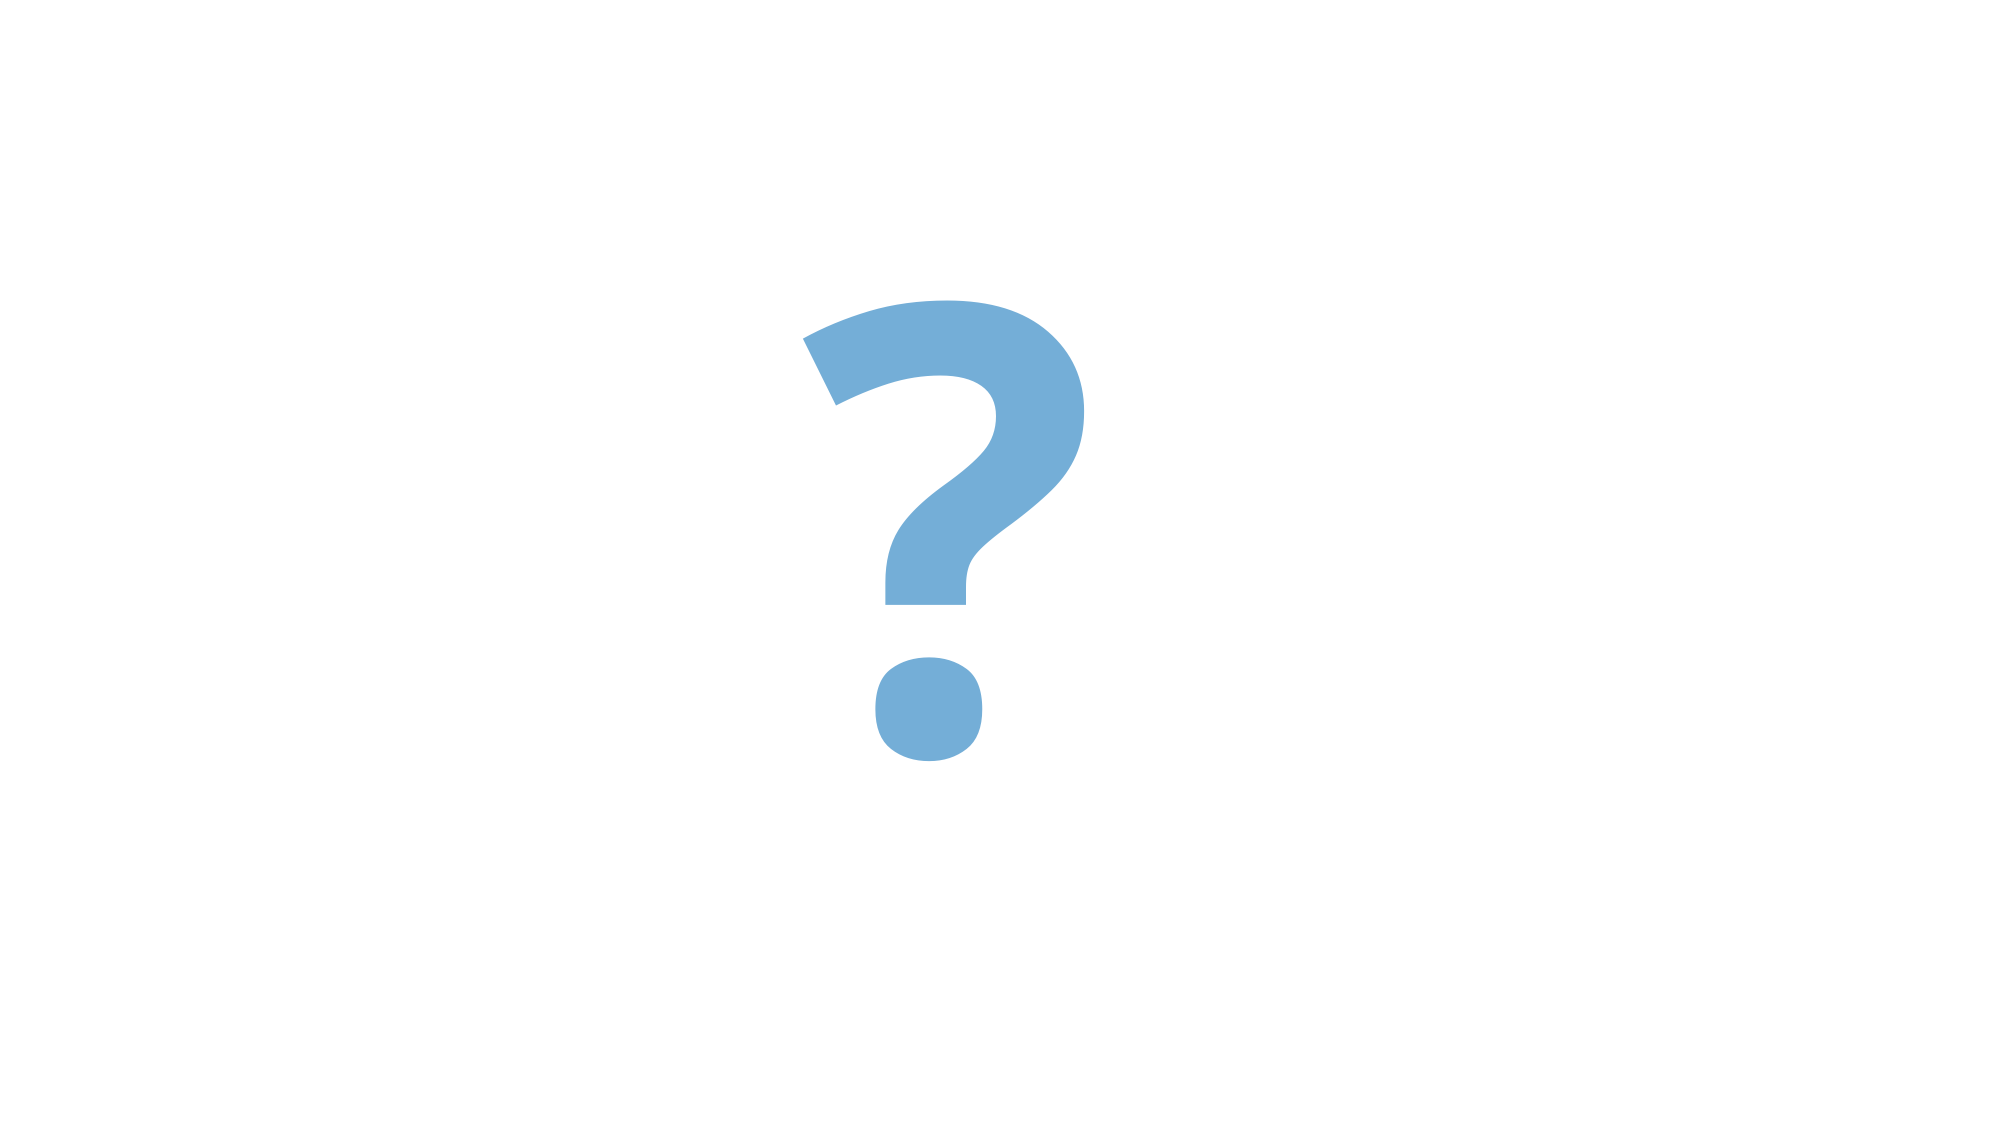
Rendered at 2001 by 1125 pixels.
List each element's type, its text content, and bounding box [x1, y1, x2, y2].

text_box ? [786, 121, 1119, 887]
